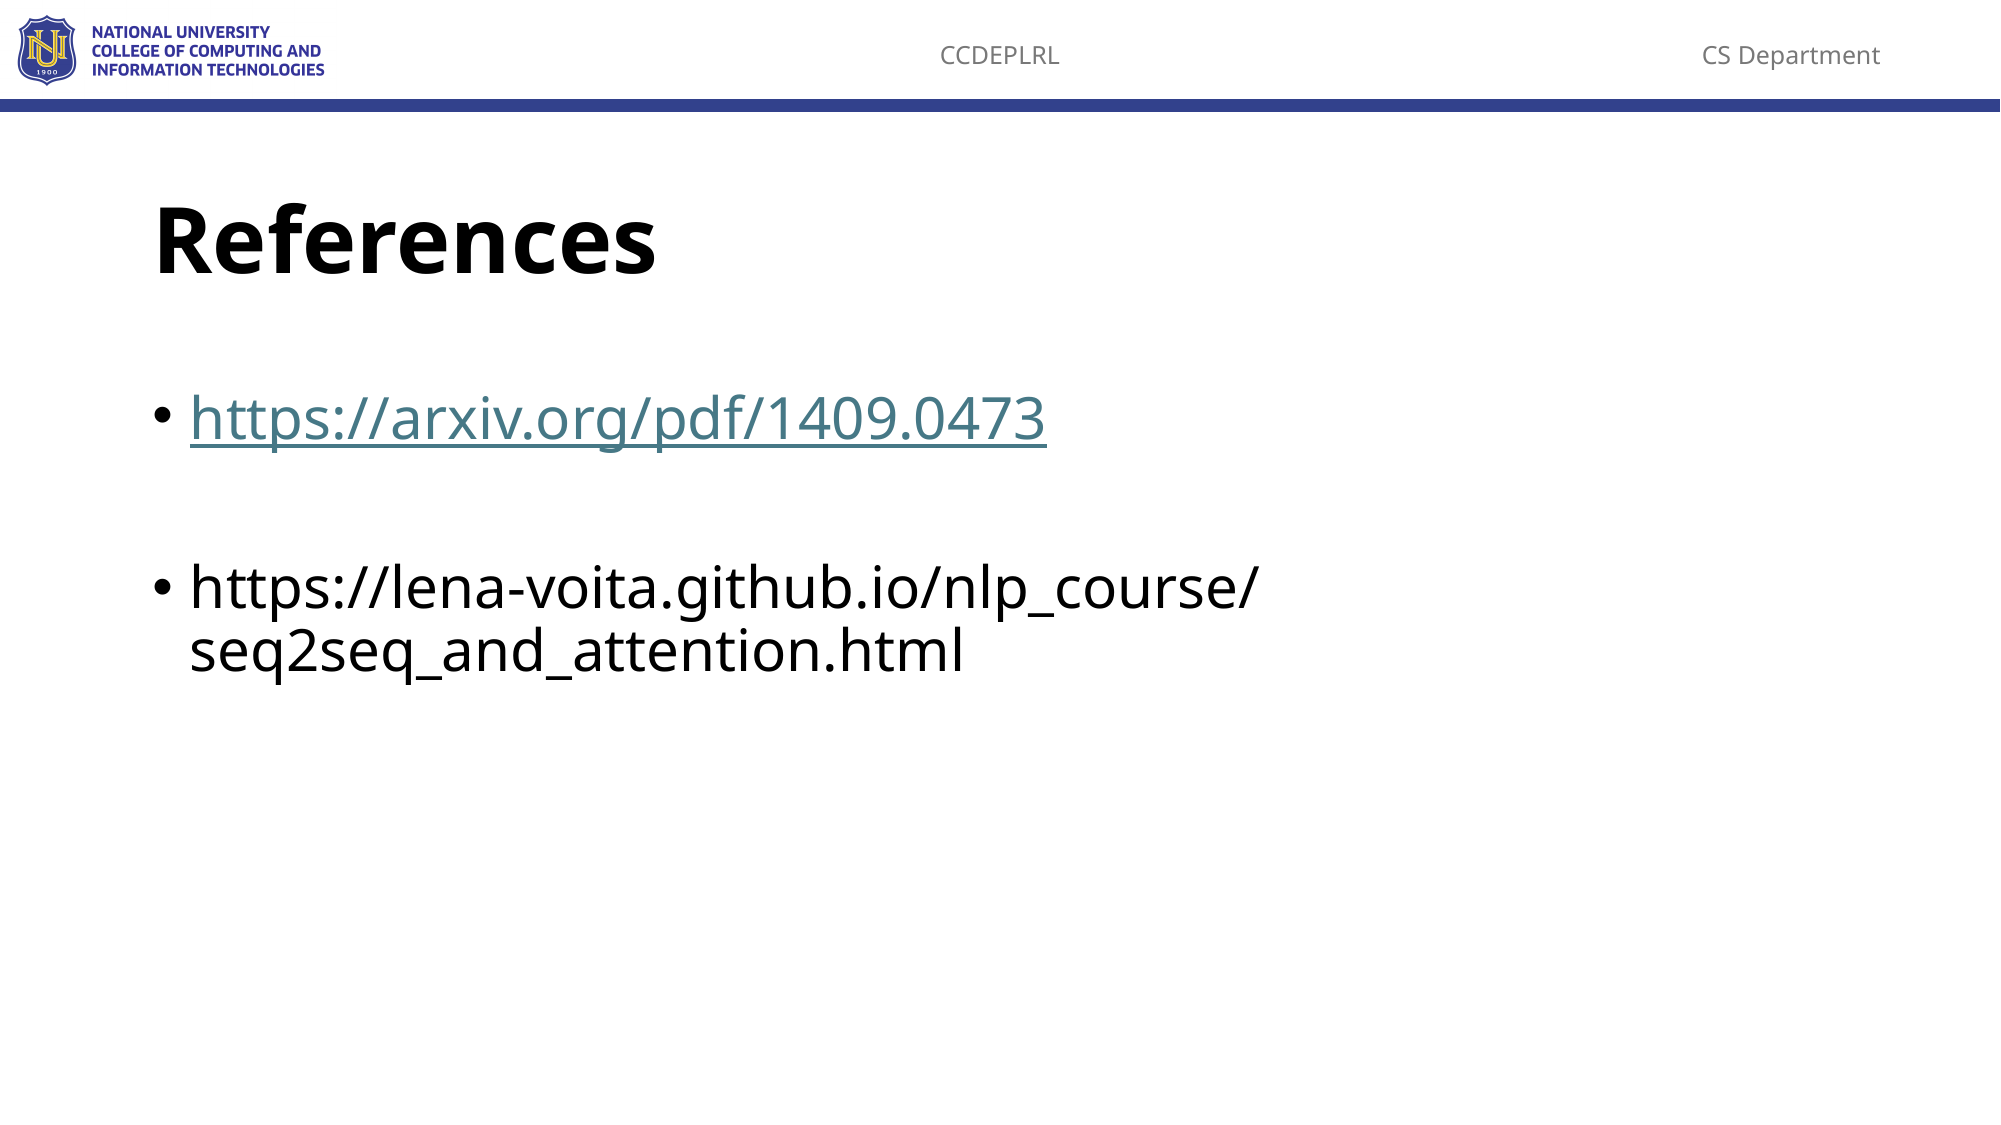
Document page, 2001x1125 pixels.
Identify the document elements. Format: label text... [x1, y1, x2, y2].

list https://arxiv.org/pdf/1409.0473 https://lena-voita.github.io/nlp_course/seq2seq_and_attention.html [137, 375, 1863, 1089]
title References [137, 135, 1863, 353]
picture [0, 0, 337, 99]
